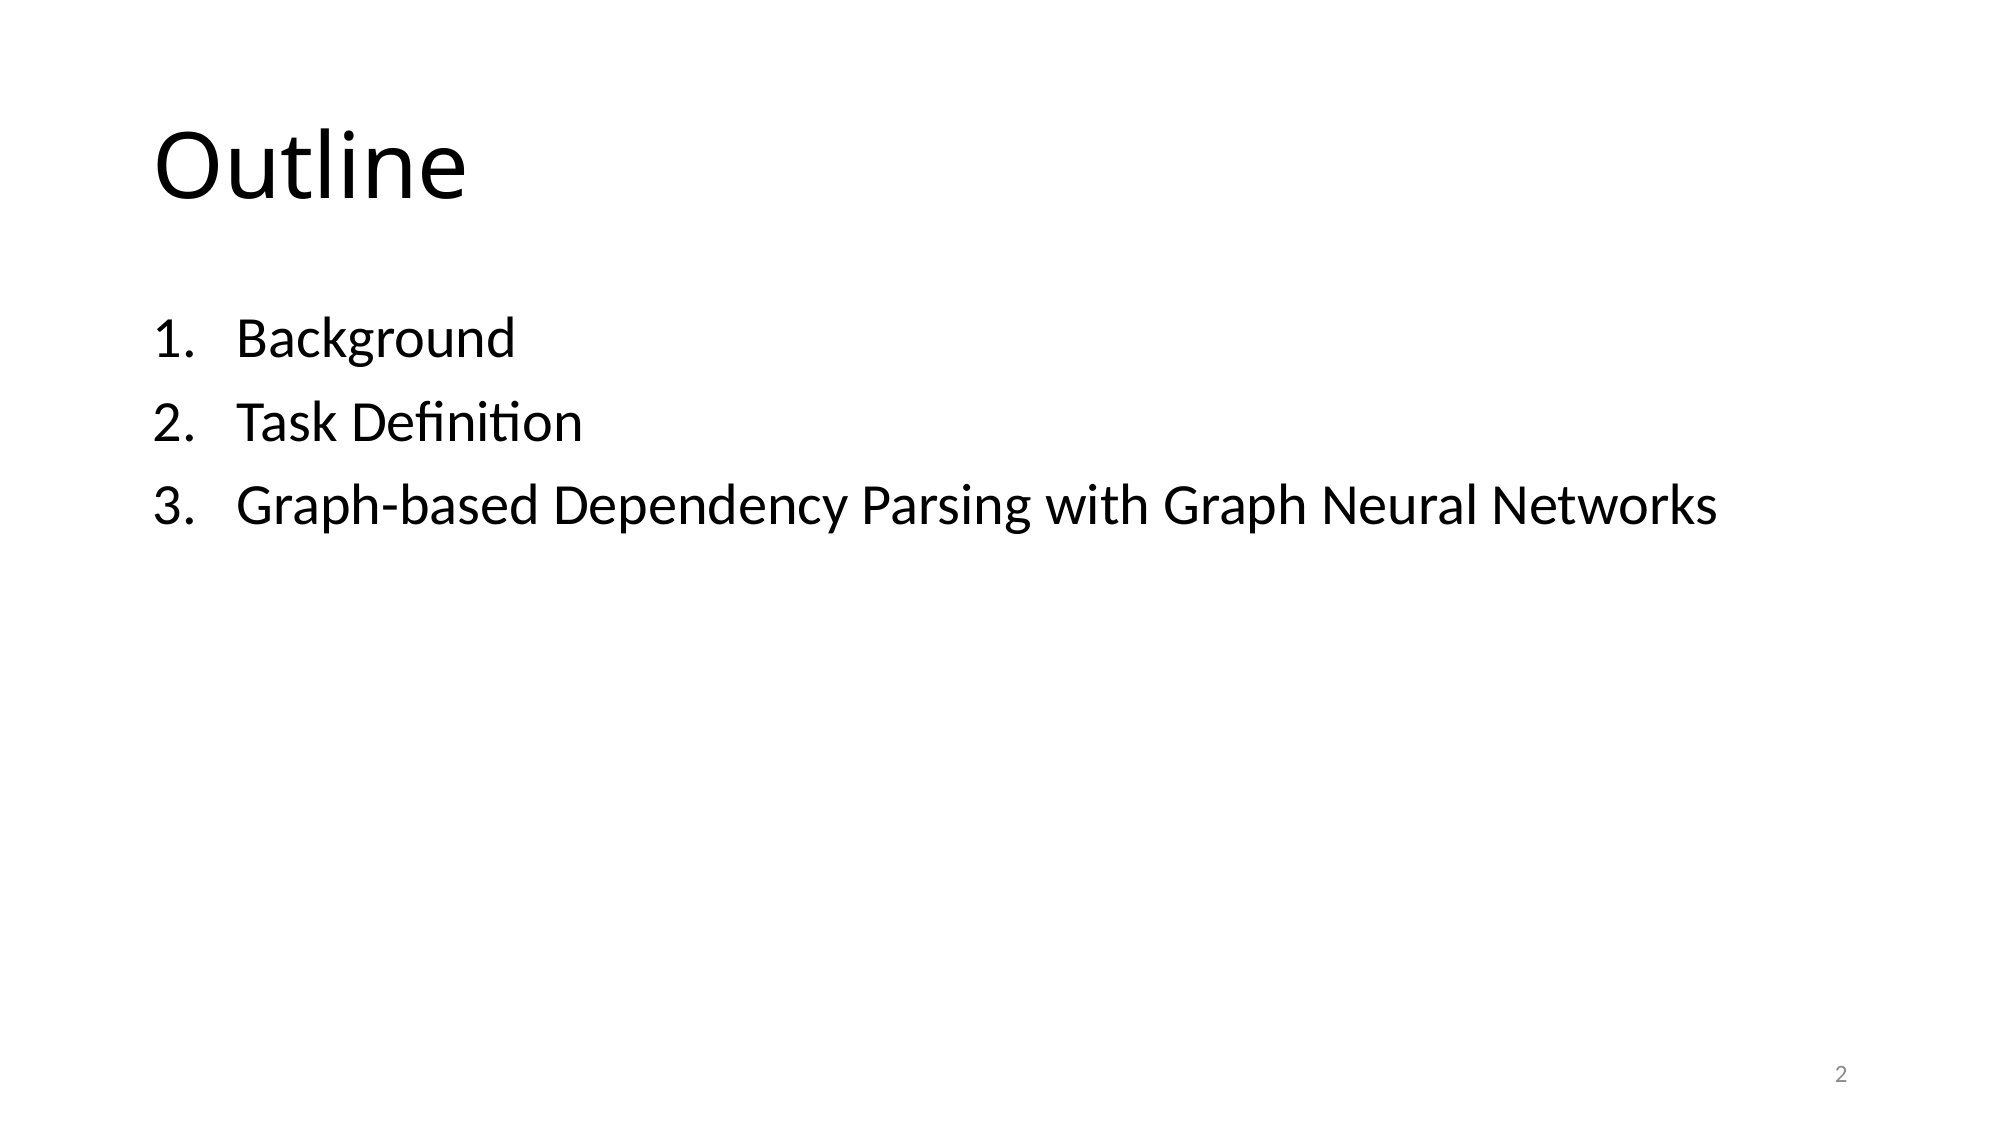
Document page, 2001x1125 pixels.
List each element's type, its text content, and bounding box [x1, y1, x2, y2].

title Outline [137, 59, 1863, 278]
list Background Task Definition Graph-based Dependency Parsing with Graph Neural Networks [137, 299, 1863, 1014]
slide_number 1 [1412, 1042, 1863, 1103]
